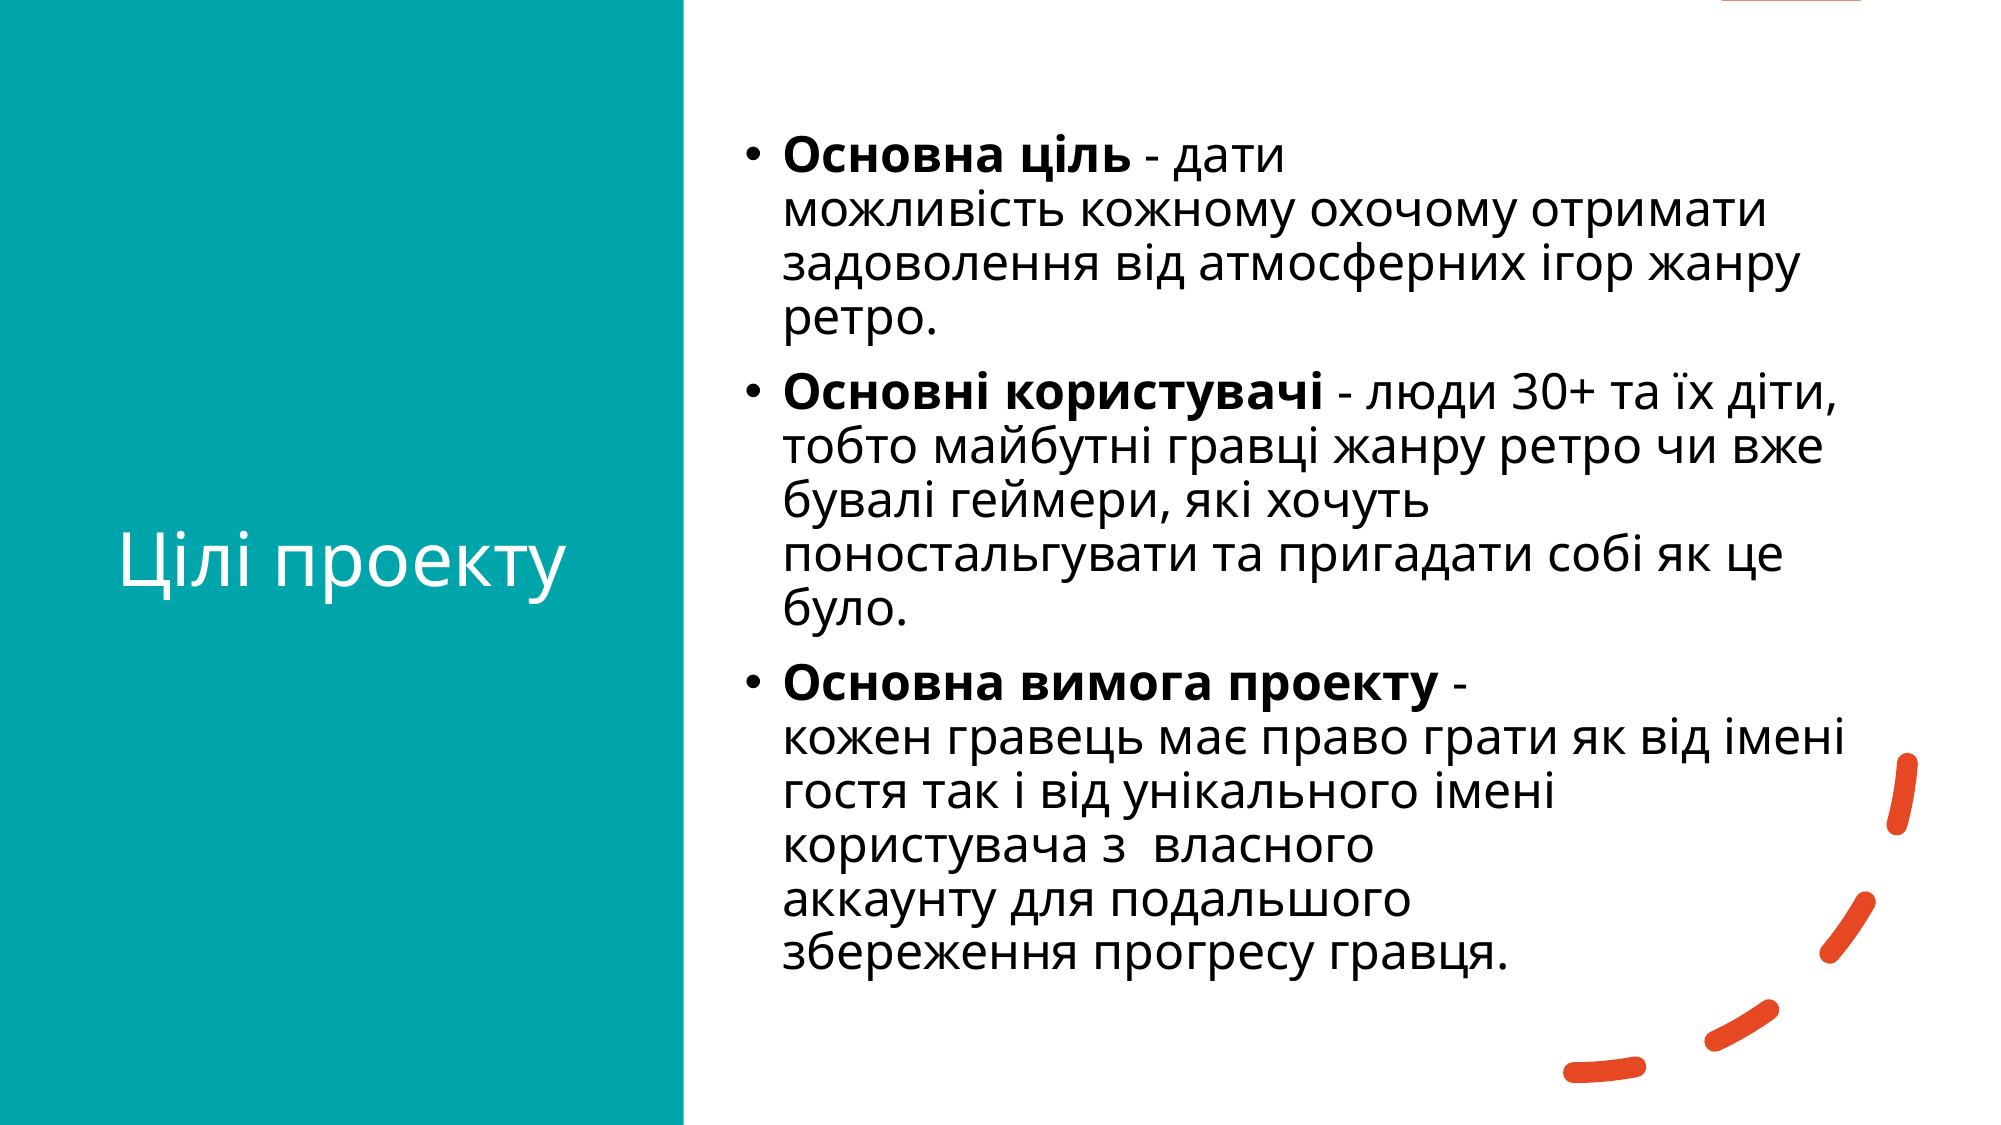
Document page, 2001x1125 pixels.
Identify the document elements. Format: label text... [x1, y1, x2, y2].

text_box [0, 0, 685, 1125]
text_box [685, 0, 2000, 1125]
title Цілі проекту [79, 104, 605, 1021]
text_box [1572, 737, 1909, 1074]
list Основна ціль - дати можливість кожному охочому отримати задоволення від атмосферних ігор жанру ретро. Основні користувачі - люди 30+ та їх діти, тобто майбутні гравці жанру ретро чи вже бувалі геймери, які хочуть поностальгувати та пригадати собі як це було. Основна вимога проекту - кожен гравець має право грати як від імені гостя так і від унікального імені користувача з власного аккаунту для подальшого збереження прогресу гравця. [729, 97, 1867, 1014]
